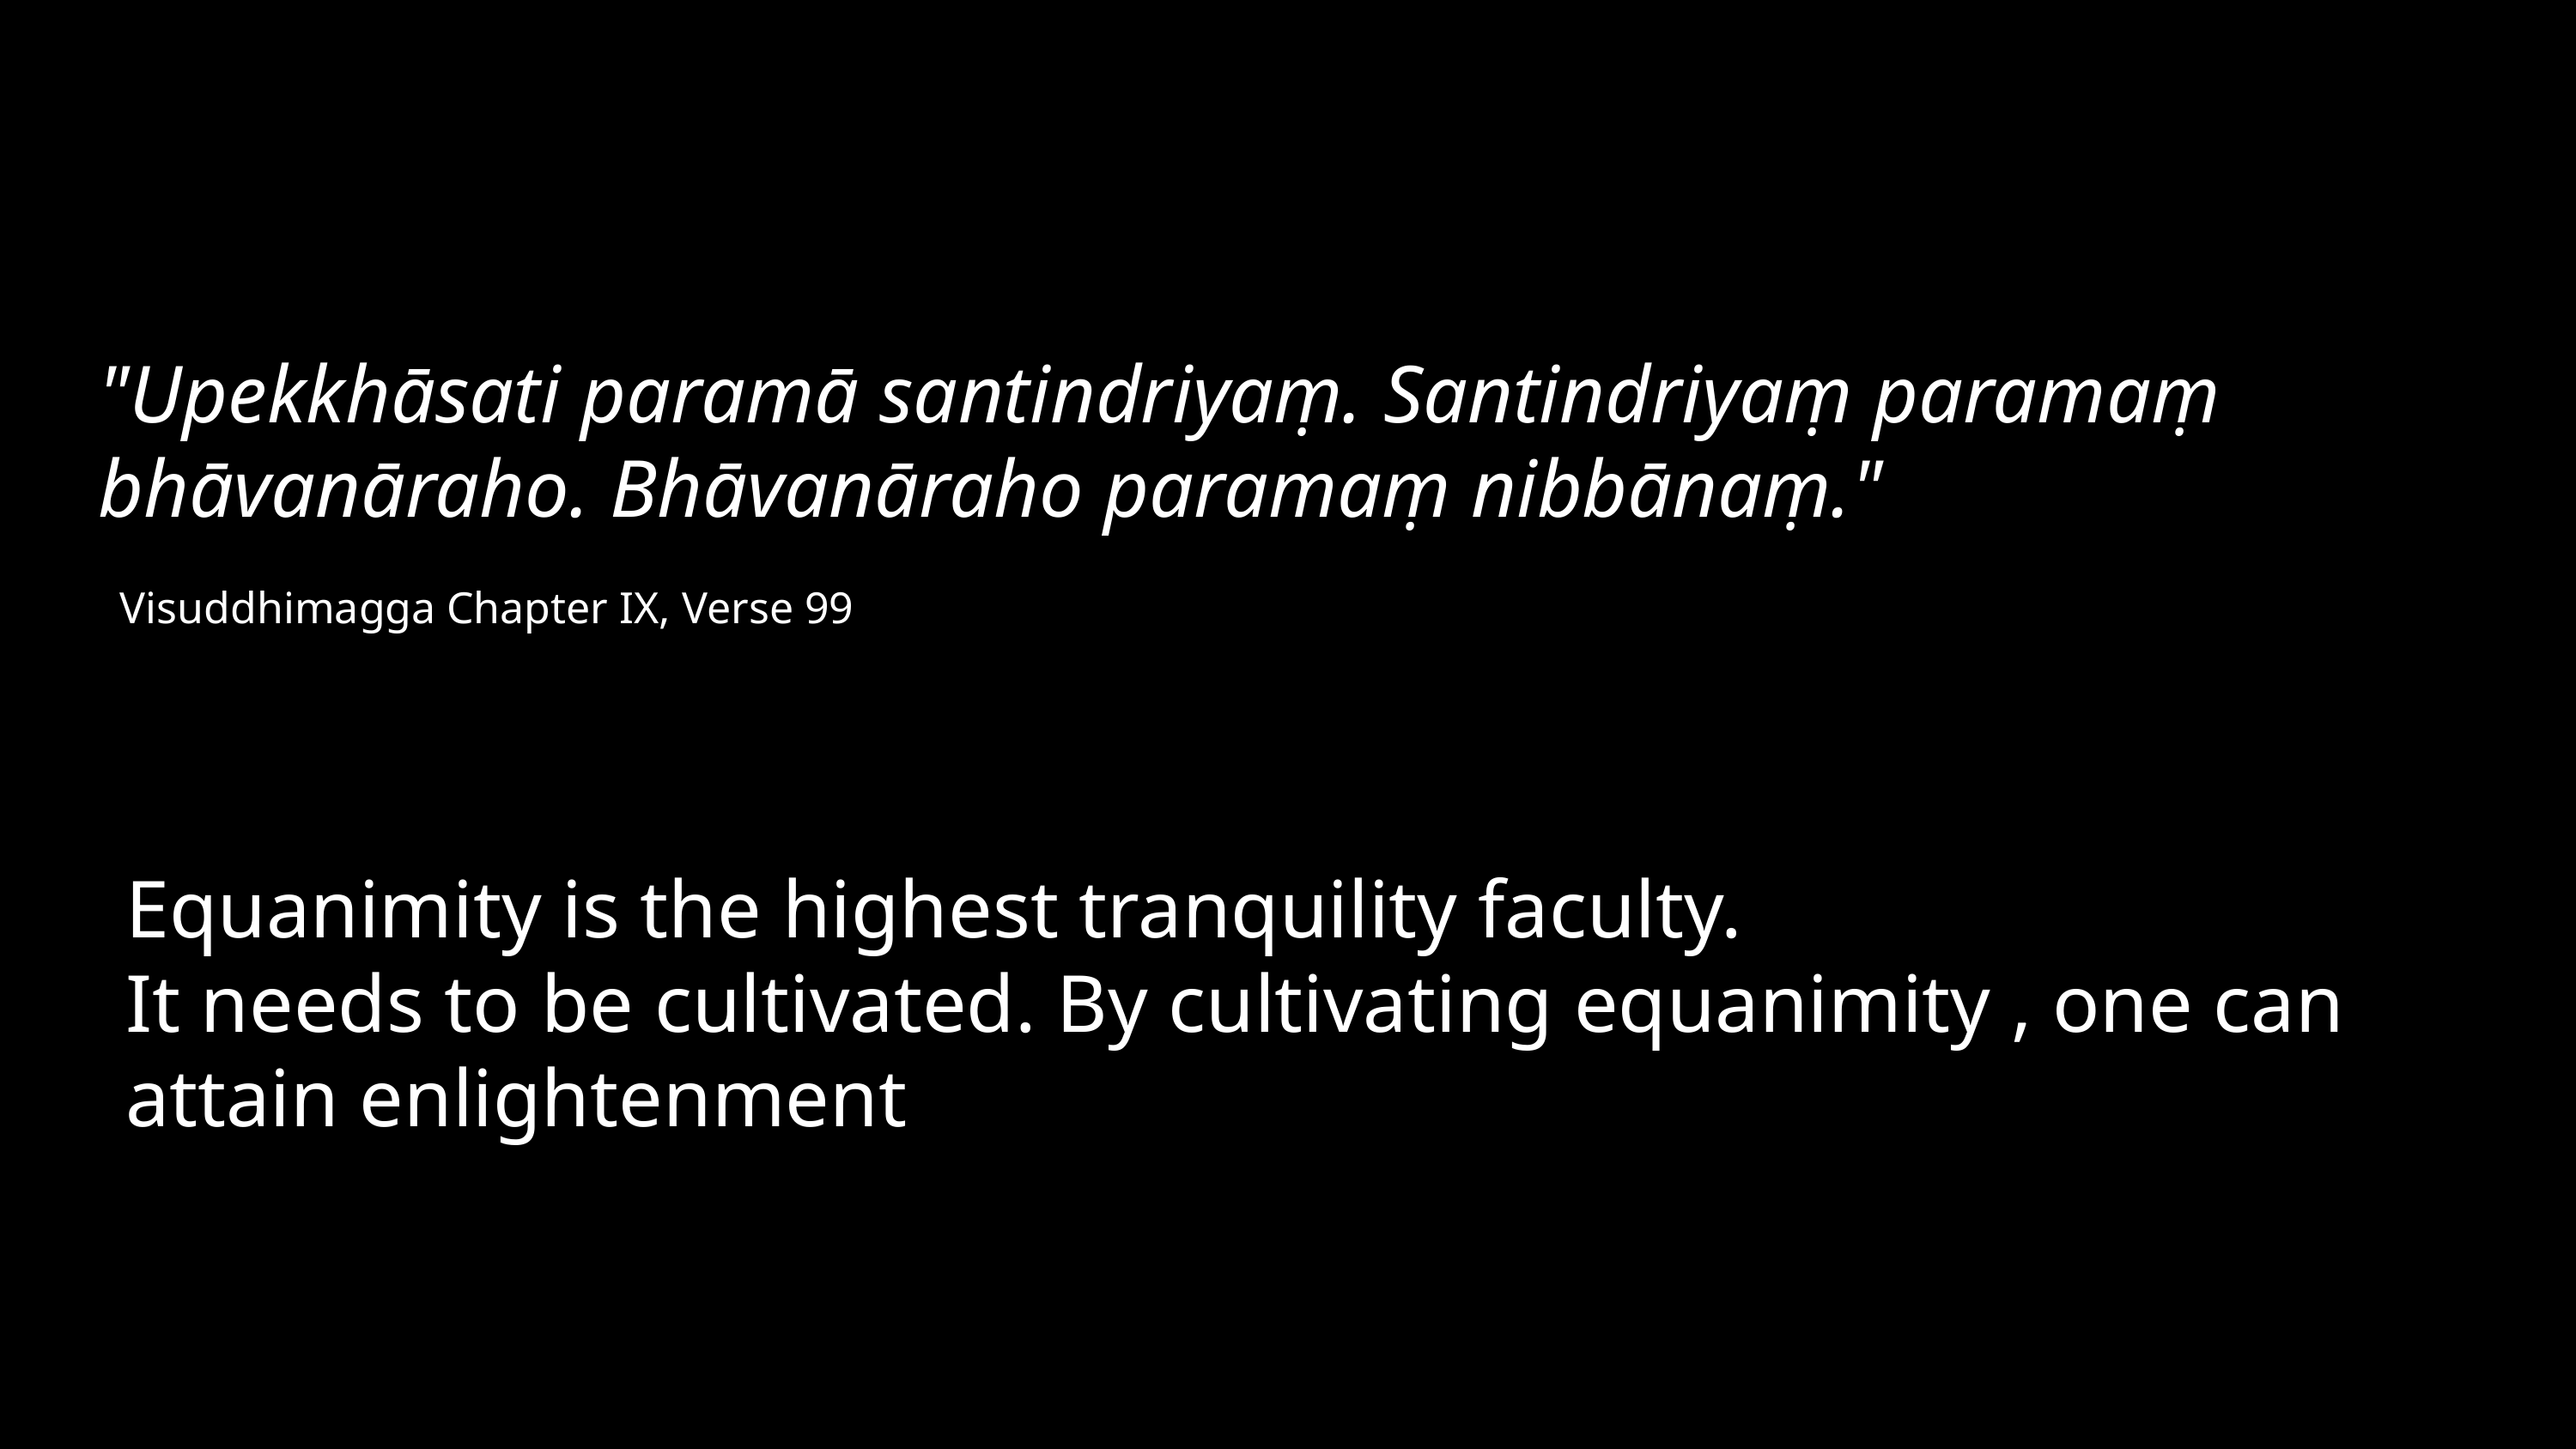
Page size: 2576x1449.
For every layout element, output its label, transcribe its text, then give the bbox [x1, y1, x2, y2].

text_box "Upekkhāsati paramā santindriyaṃ. Santindriyaṃ paramaṃ bhāvanāraho. Bhāvanāraho paramaṃ nibbānaṃ." [85, 337, 2544, 540]
text_box Visuddhimagga Chapter IX, Verse 99 [106, 573, 1395, 639]
text_box Equanimity is the highest tranquility faculty. It needs to be cultivated. By cultivating equanimity , one can attain enlightenment [112, 852, 2518, 1149]
